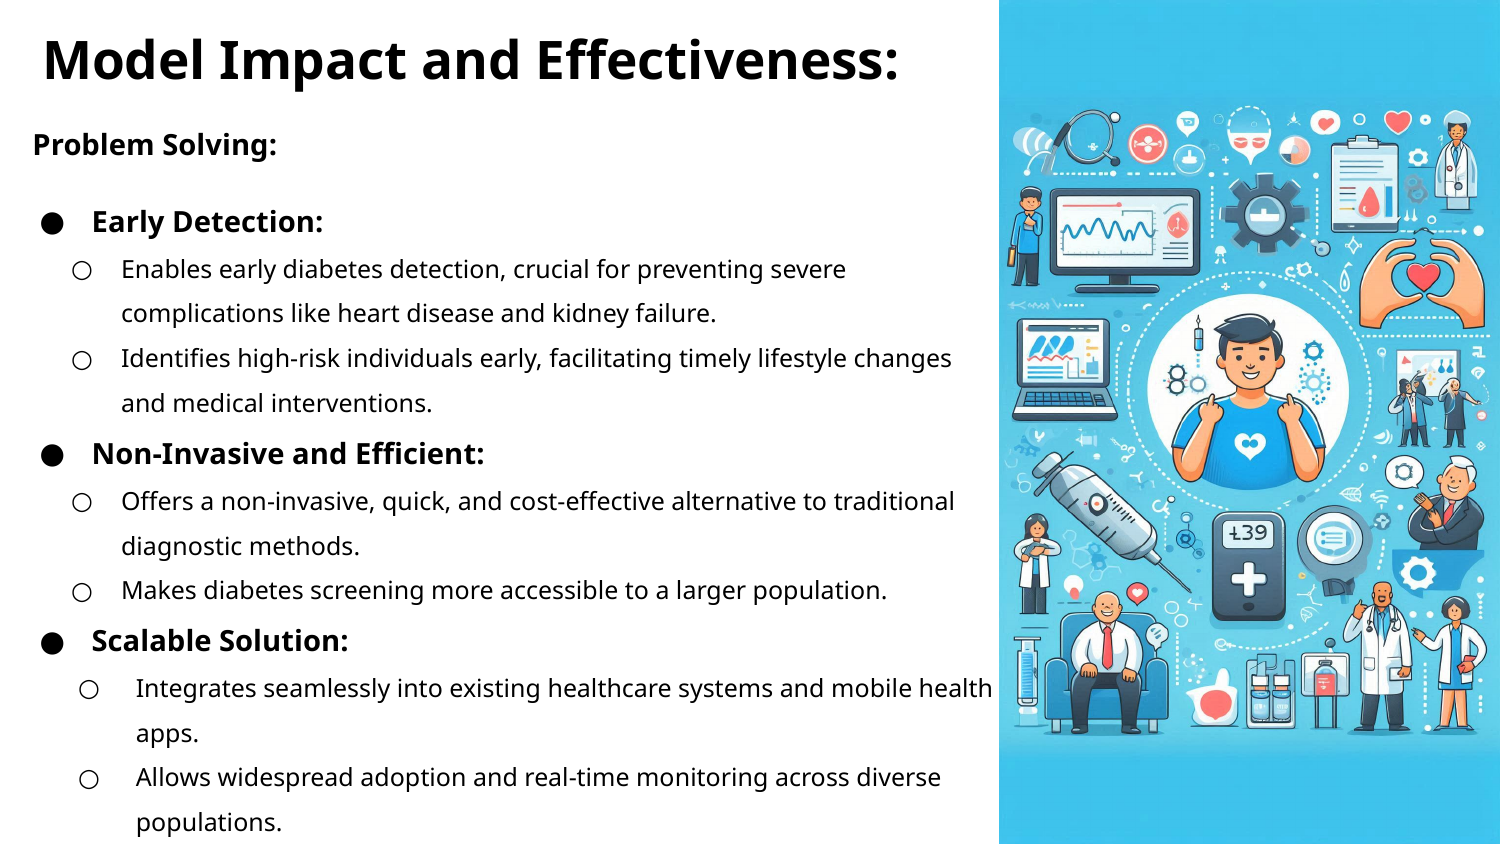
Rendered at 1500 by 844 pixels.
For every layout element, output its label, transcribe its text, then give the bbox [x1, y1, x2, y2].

picture [999, 0, 1500, 844]
list Problem Solving: Early Detection: Enables early diabetes detection, crucial for preventing severe complications like heart disease and kidney failure. Identifies high-risk individuals early, facilitating timely lifestyle changes and medical interventions. Non-Invasive and Efficient: Offers a non-invasive, quick, and cost-effective alternative to traditional diagnostic methods. Makes diabetes screening more accessible to a larger population. Scalable Solution: Integrates seamlessly into existing healthcare systems and mobile health apps. Allows widespread adoption and real-time monitoring across diverse populations. [17, 105, 993, 783]
title Model Impact and Effectiveness: [27, 11, 993, 105]
